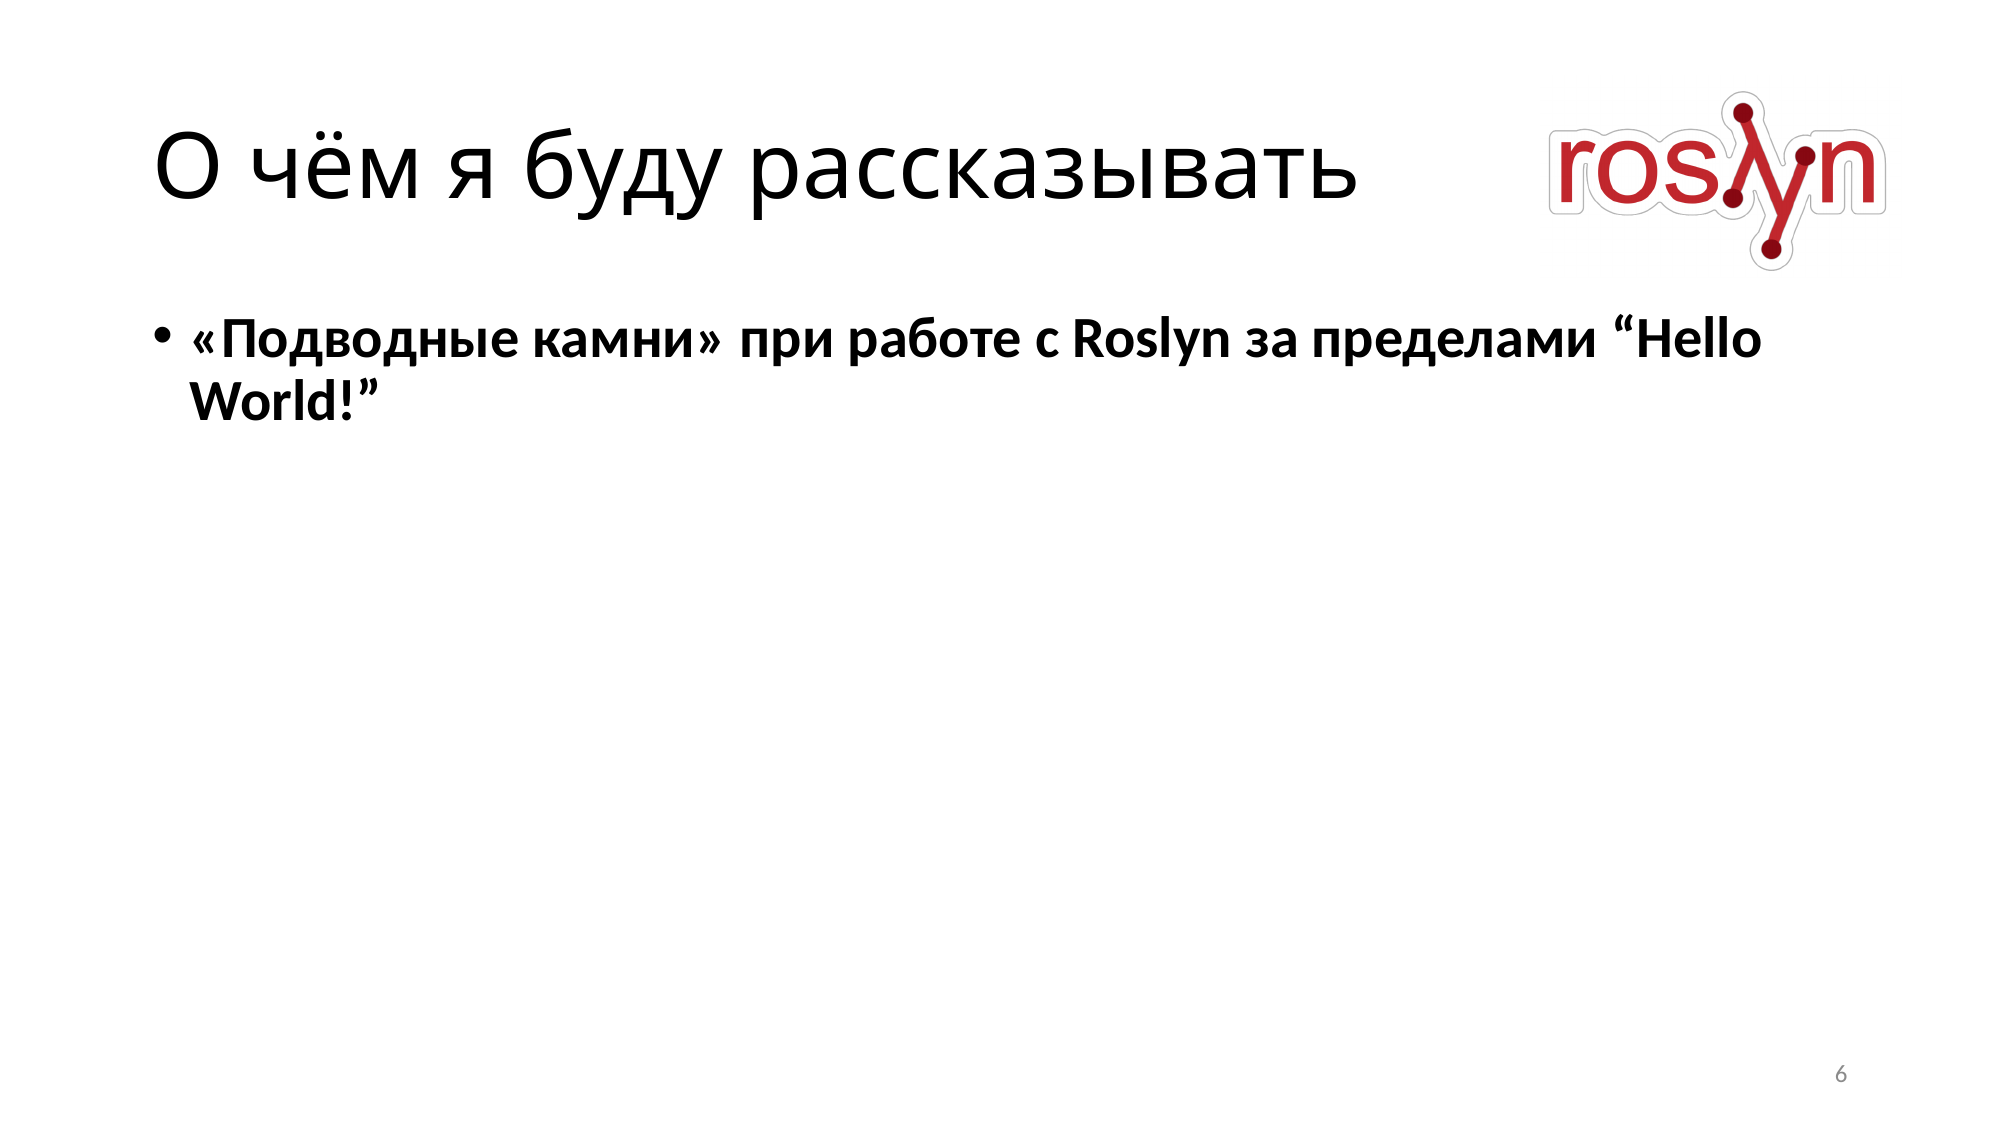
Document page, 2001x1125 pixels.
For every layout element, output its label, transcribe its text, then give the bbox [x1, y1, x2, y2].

title О чём я буду рассказывать [137, 59, 1863, 278]
list «Подводные камни» при работе с Roslyn за пределами “Hello World!” [137, 299, 1863, 1014]
picture [1540, 75, 1902, 278]
slide_number 6 [1412, 1042, 1863, 1103]
